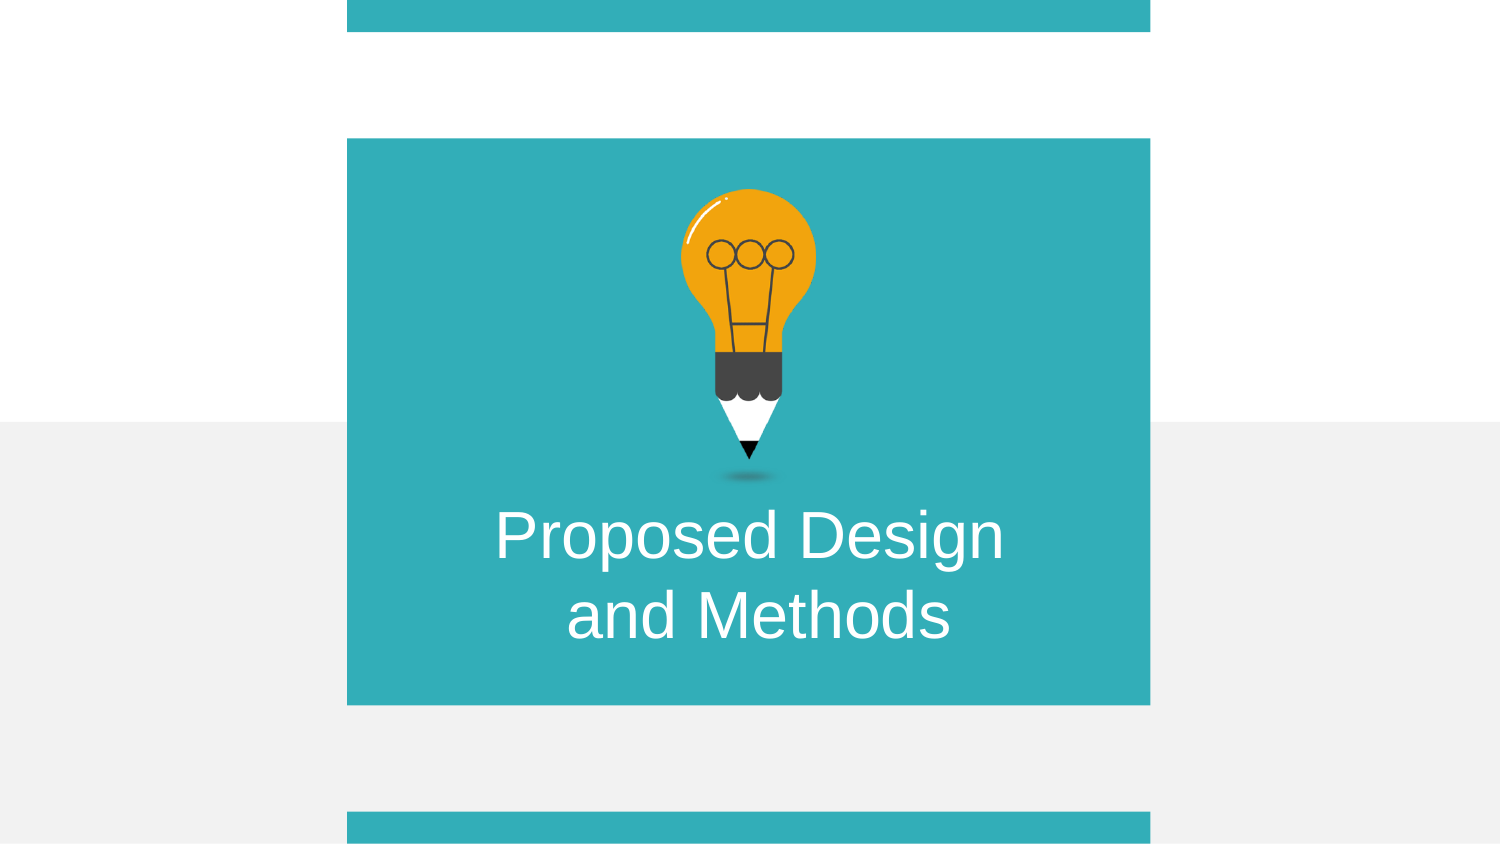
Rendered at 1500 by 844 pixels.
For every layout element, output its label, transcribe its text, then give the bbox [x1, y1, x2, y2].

picture [681, 189, 816, 487]
list Proposed Design and Methods [335, 492, 1165, 651]
